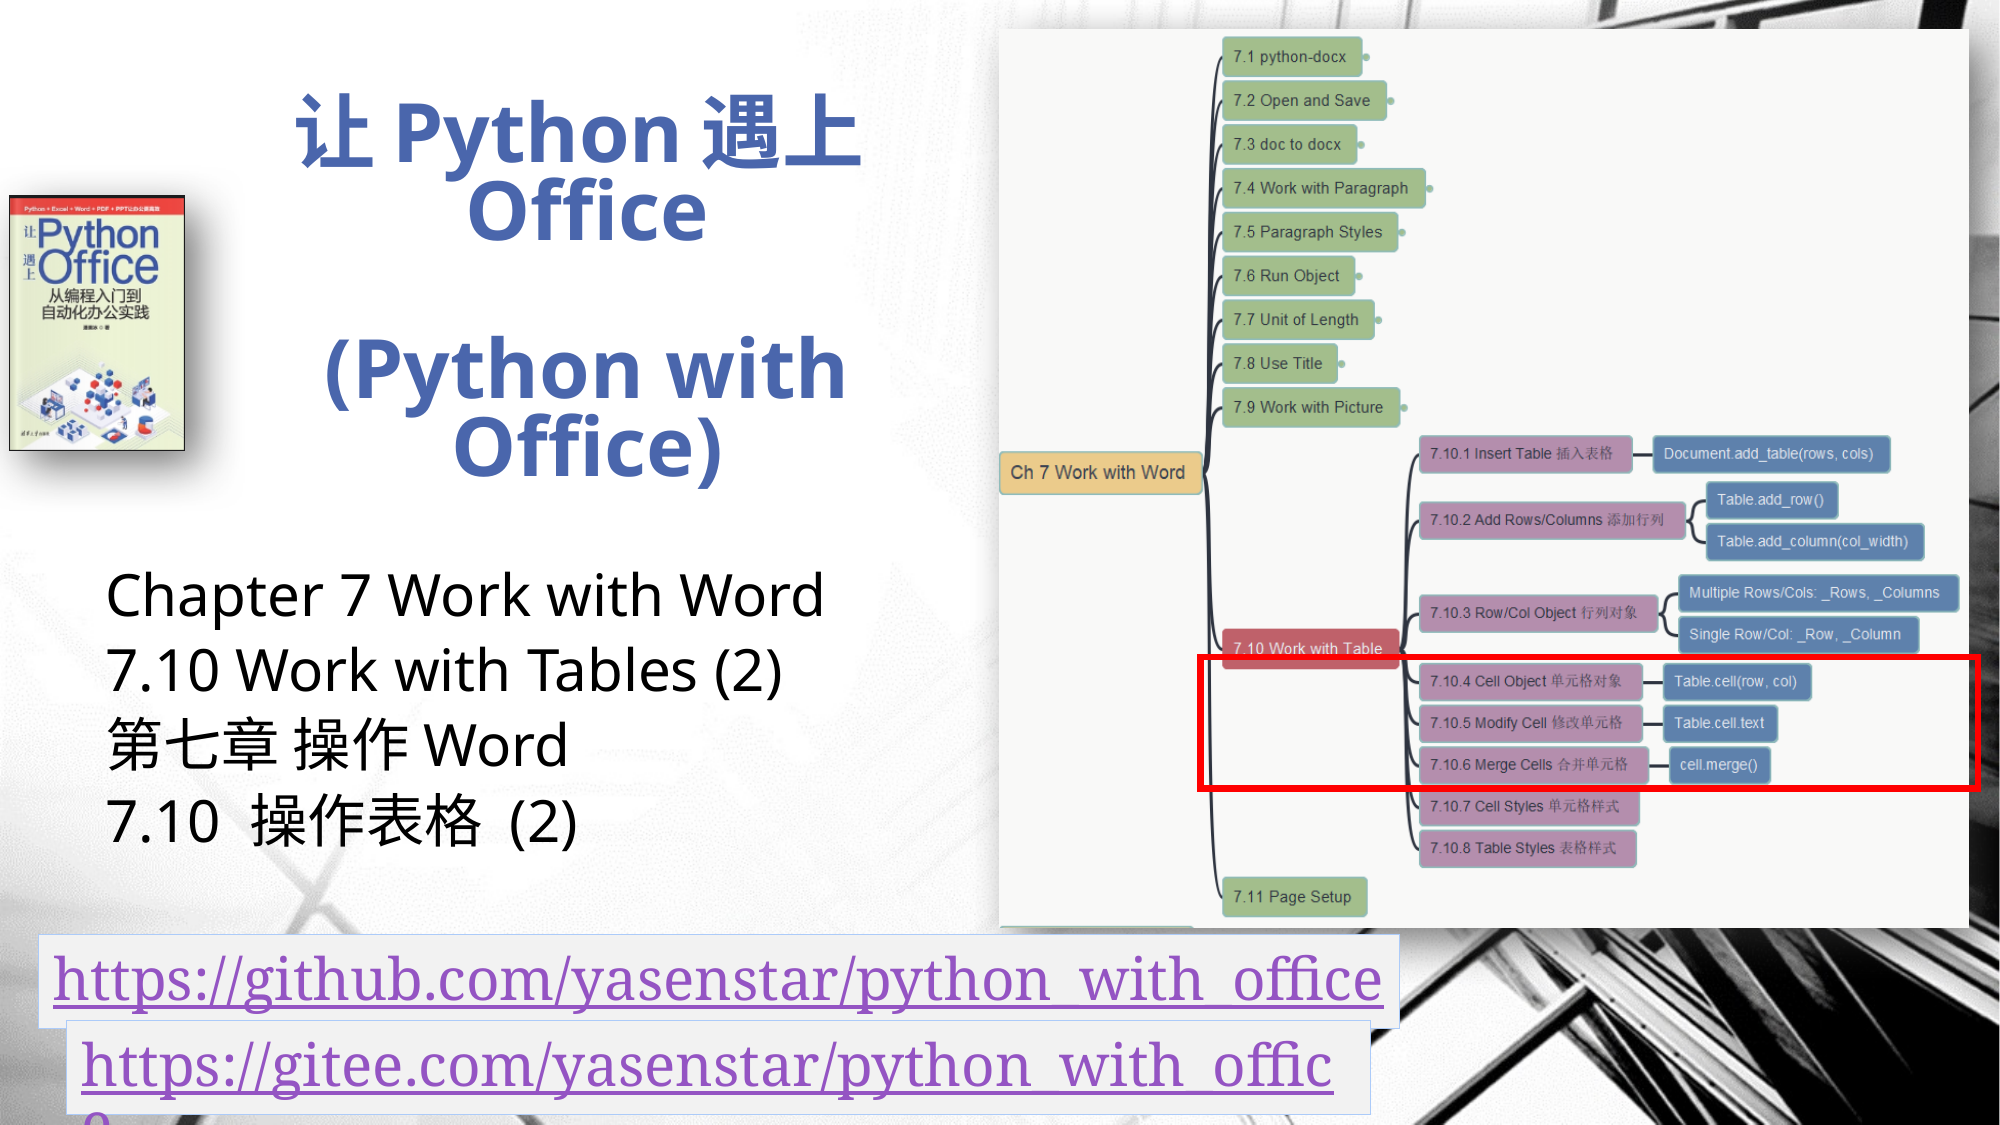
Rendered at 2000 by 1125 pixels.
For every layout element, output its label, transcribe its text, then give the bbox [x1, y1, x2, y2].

text_box [1969, 656, 1979, 790]
title 让Python遇上Office (Python with Office) [174, 87, 999, 500]
picture [0, 0, 2000, 1125]
text_box https://github.com/yasenstar/python_with_office [38, 934, 1400, 1029]
subtitle Chapter 7 Work with Word 7.10 Work with Tables (2) 第七章 操作Word 7.10 操作表格 (2) [90, 558, 999, 917]
text_box https://gitee.com/yasenstar/python_with_office [66, 1020, 1371, 1115]
